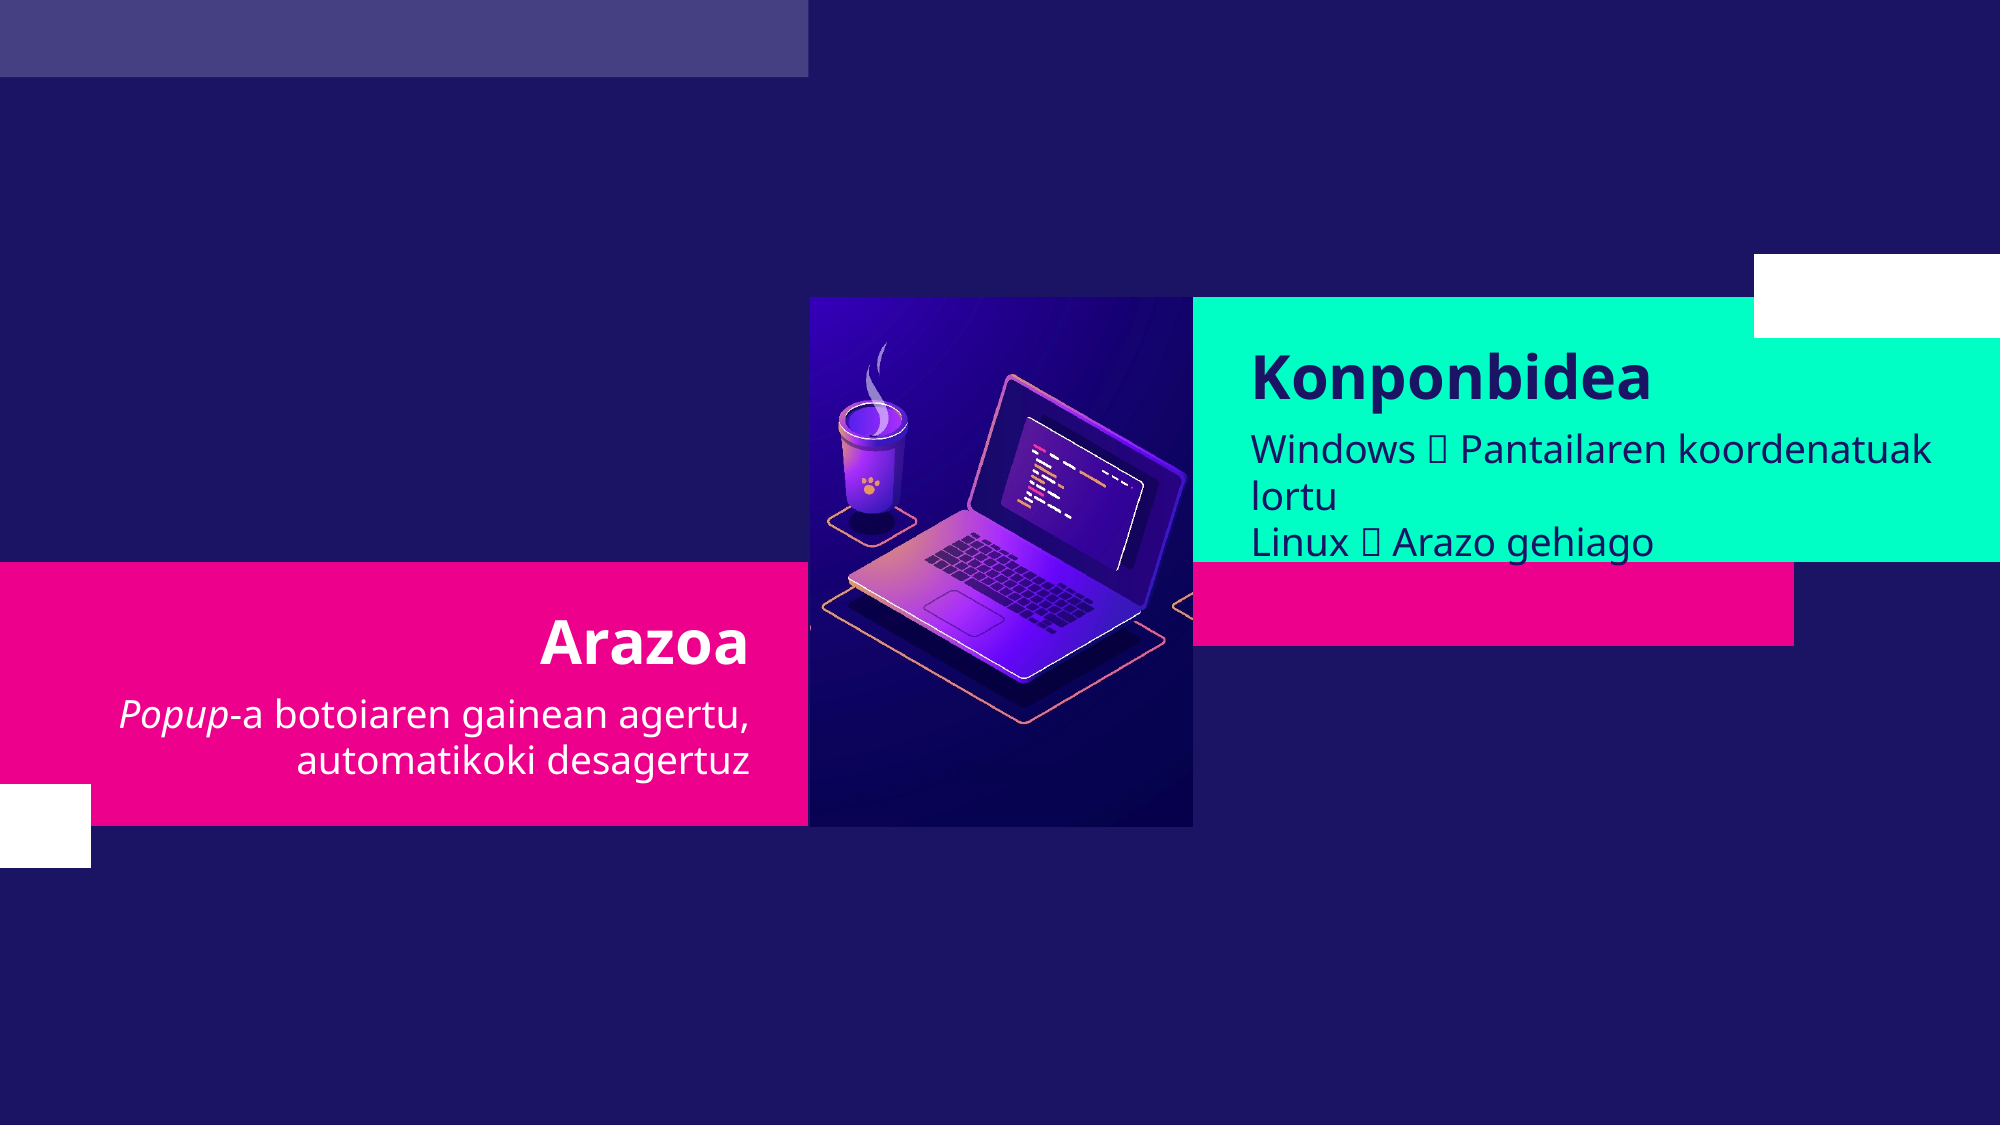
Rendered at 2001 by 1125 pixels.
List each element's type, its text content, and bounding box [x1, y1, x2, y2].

subtitle Popup-a botoiaren gainean agertu, automatikoki desagertuz [49, 689, 771, 792]
text_box [1199, 561, 1794, 646]
title Arazoa [246, 611, 771, 669]
picture [809, 297, 1194, 827]
subtitle Windows  Pantailaren koordenatuak lortu Linux  Arazo gehiago [1230, 424, 2000, 527]
title Konponbidea [1230, 346, 1755, 405]
